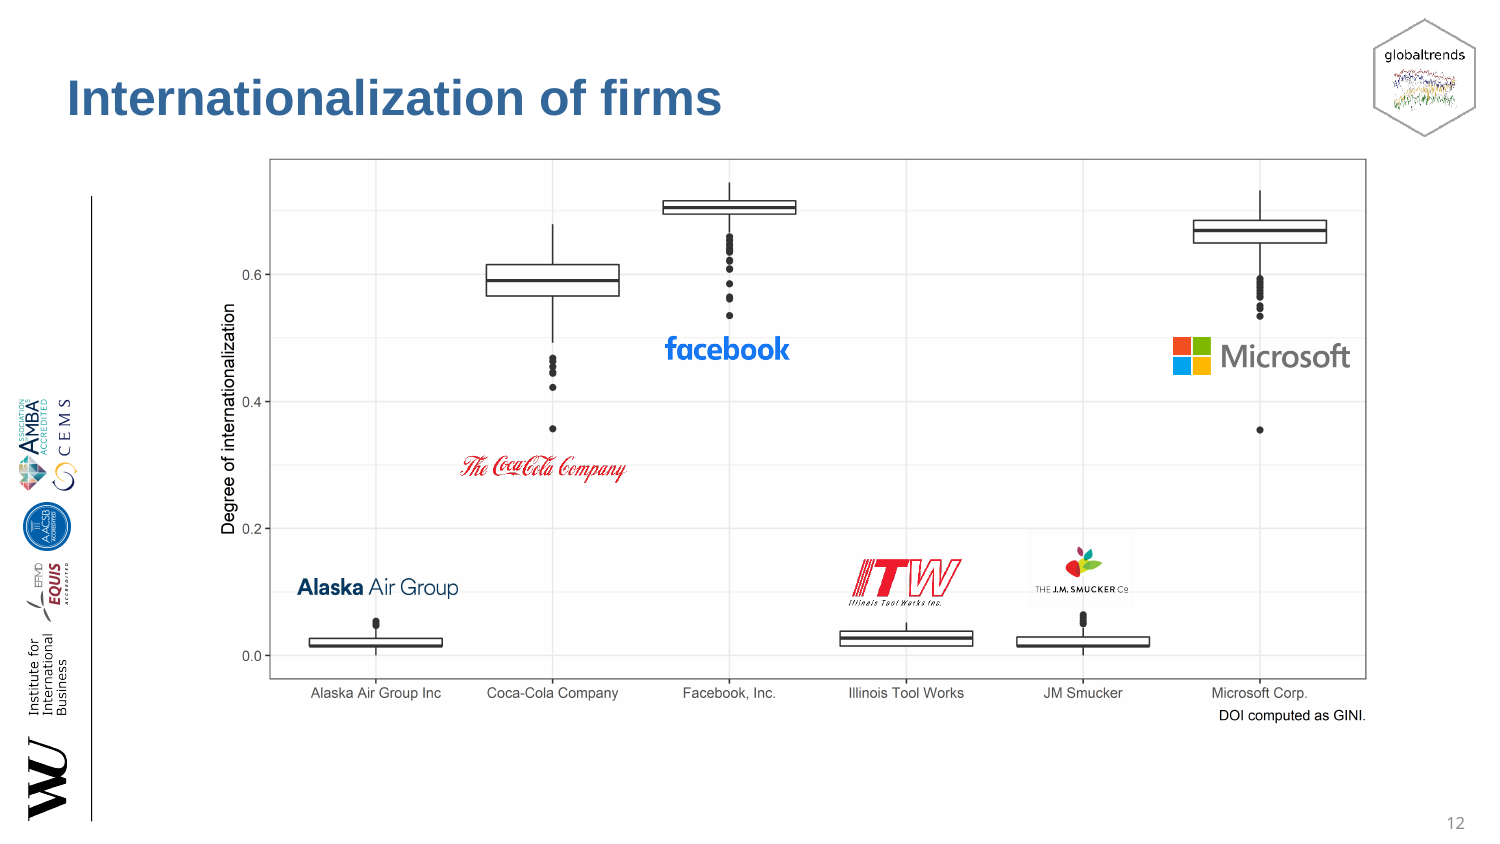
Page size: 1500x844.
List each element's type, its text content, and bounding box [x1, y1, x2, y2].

picture [1030, 532, 1133, 607]
picture [29, 635, 67, 821]
picture [457, 450, 629, 486]
picture [839, 549, 971, 615]
picture [1173, 336, 1350, 375]
picture [297, 578, 458, 600]
picture [1373, 18, 1477, 138]
title Internationalization of firms [52, 67, 1368, 124]
picture [16, 399, 49, 492]
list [212, 149, 1375, 732]
picture [27, 564, 68, 622]
picture [52, 399, 78, 492]
slide_number 12 [1411, 806, 1500, 843]
picture [23, 502, 71, 551]
picture [649, 319, 805, 375]
